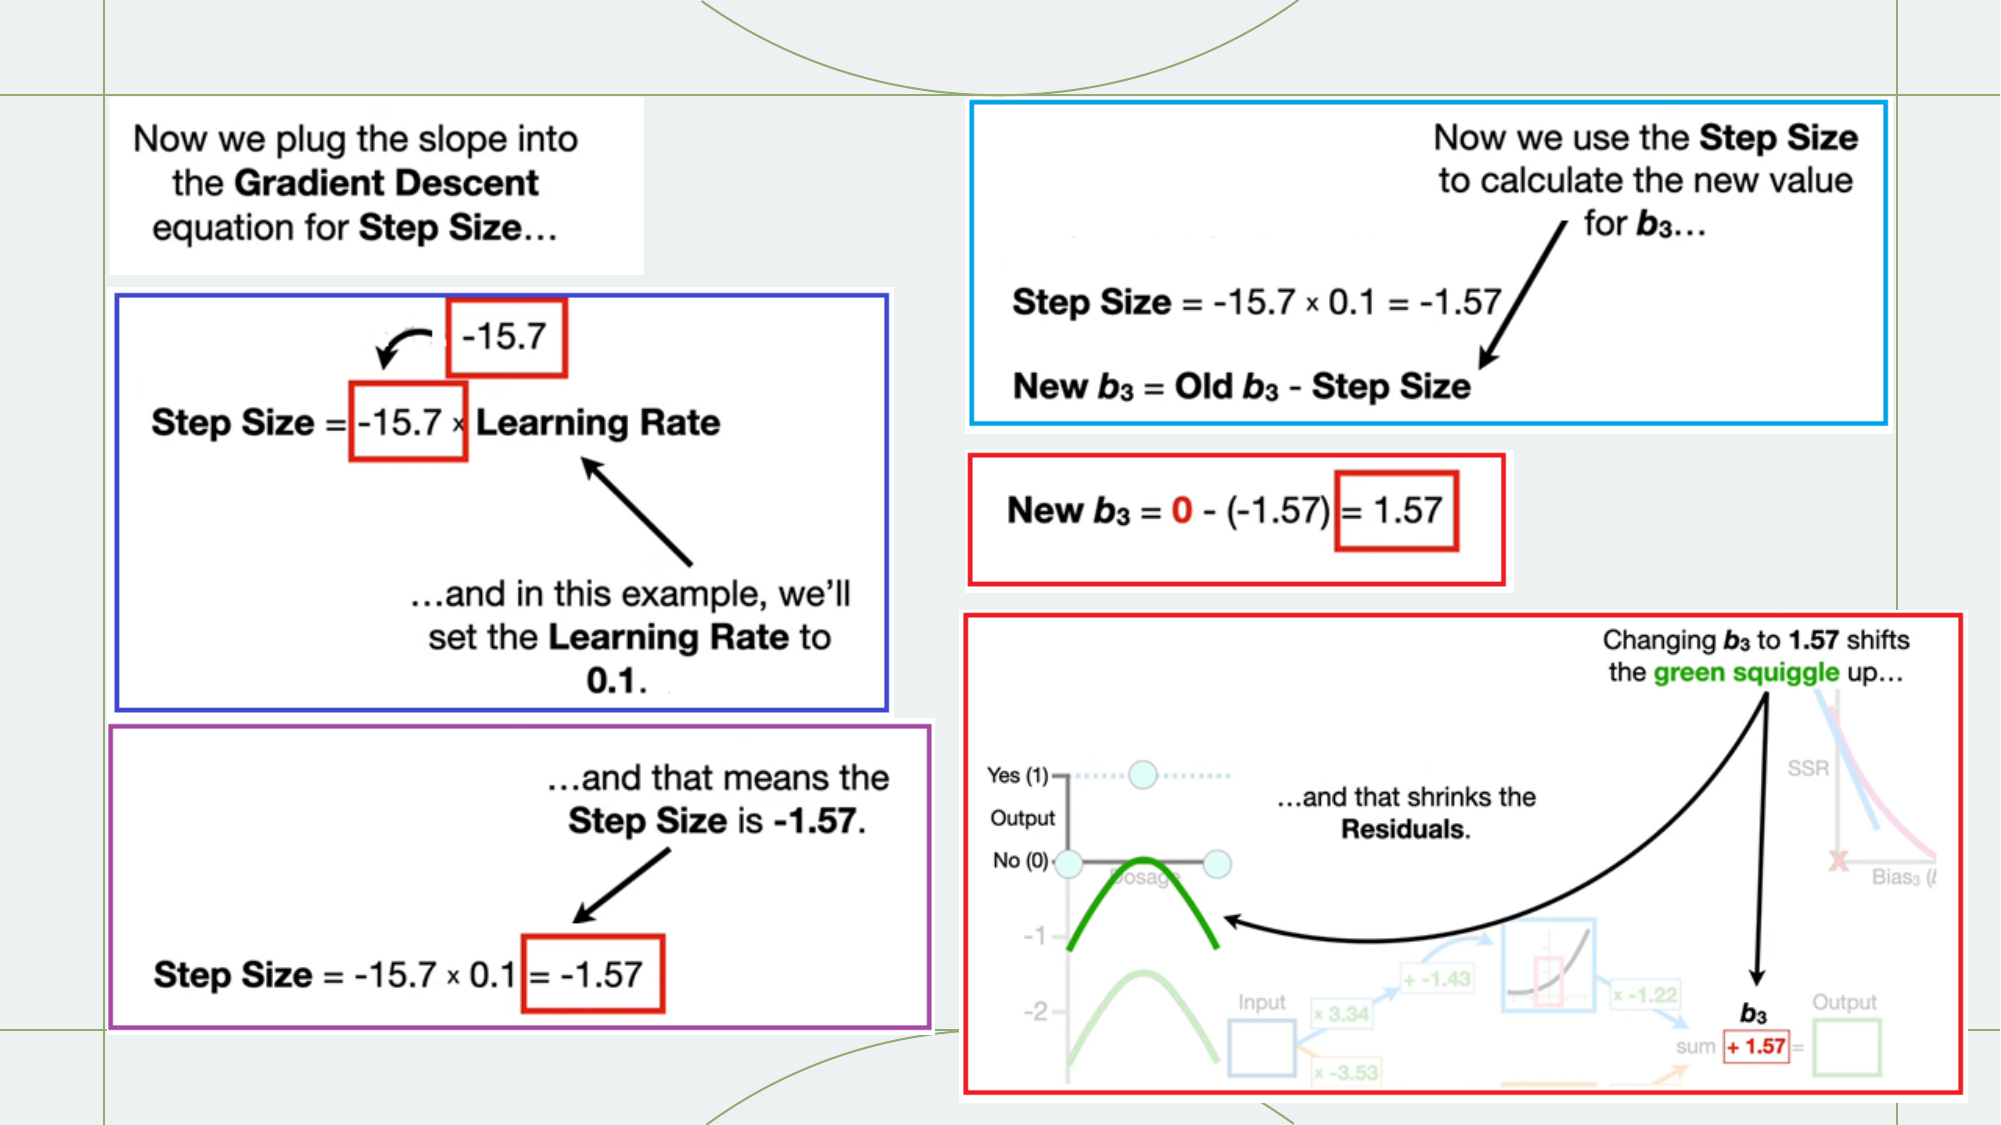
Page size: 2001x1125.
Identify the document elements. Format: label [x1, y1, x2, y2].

picture [965, 450, 1515, 593]
picture [959, 610, 1968, 1103]
picture [965, 97, 1893, 434]
picture [107, 287, 935, 1035]
picture [109, 97, 644, 275]
